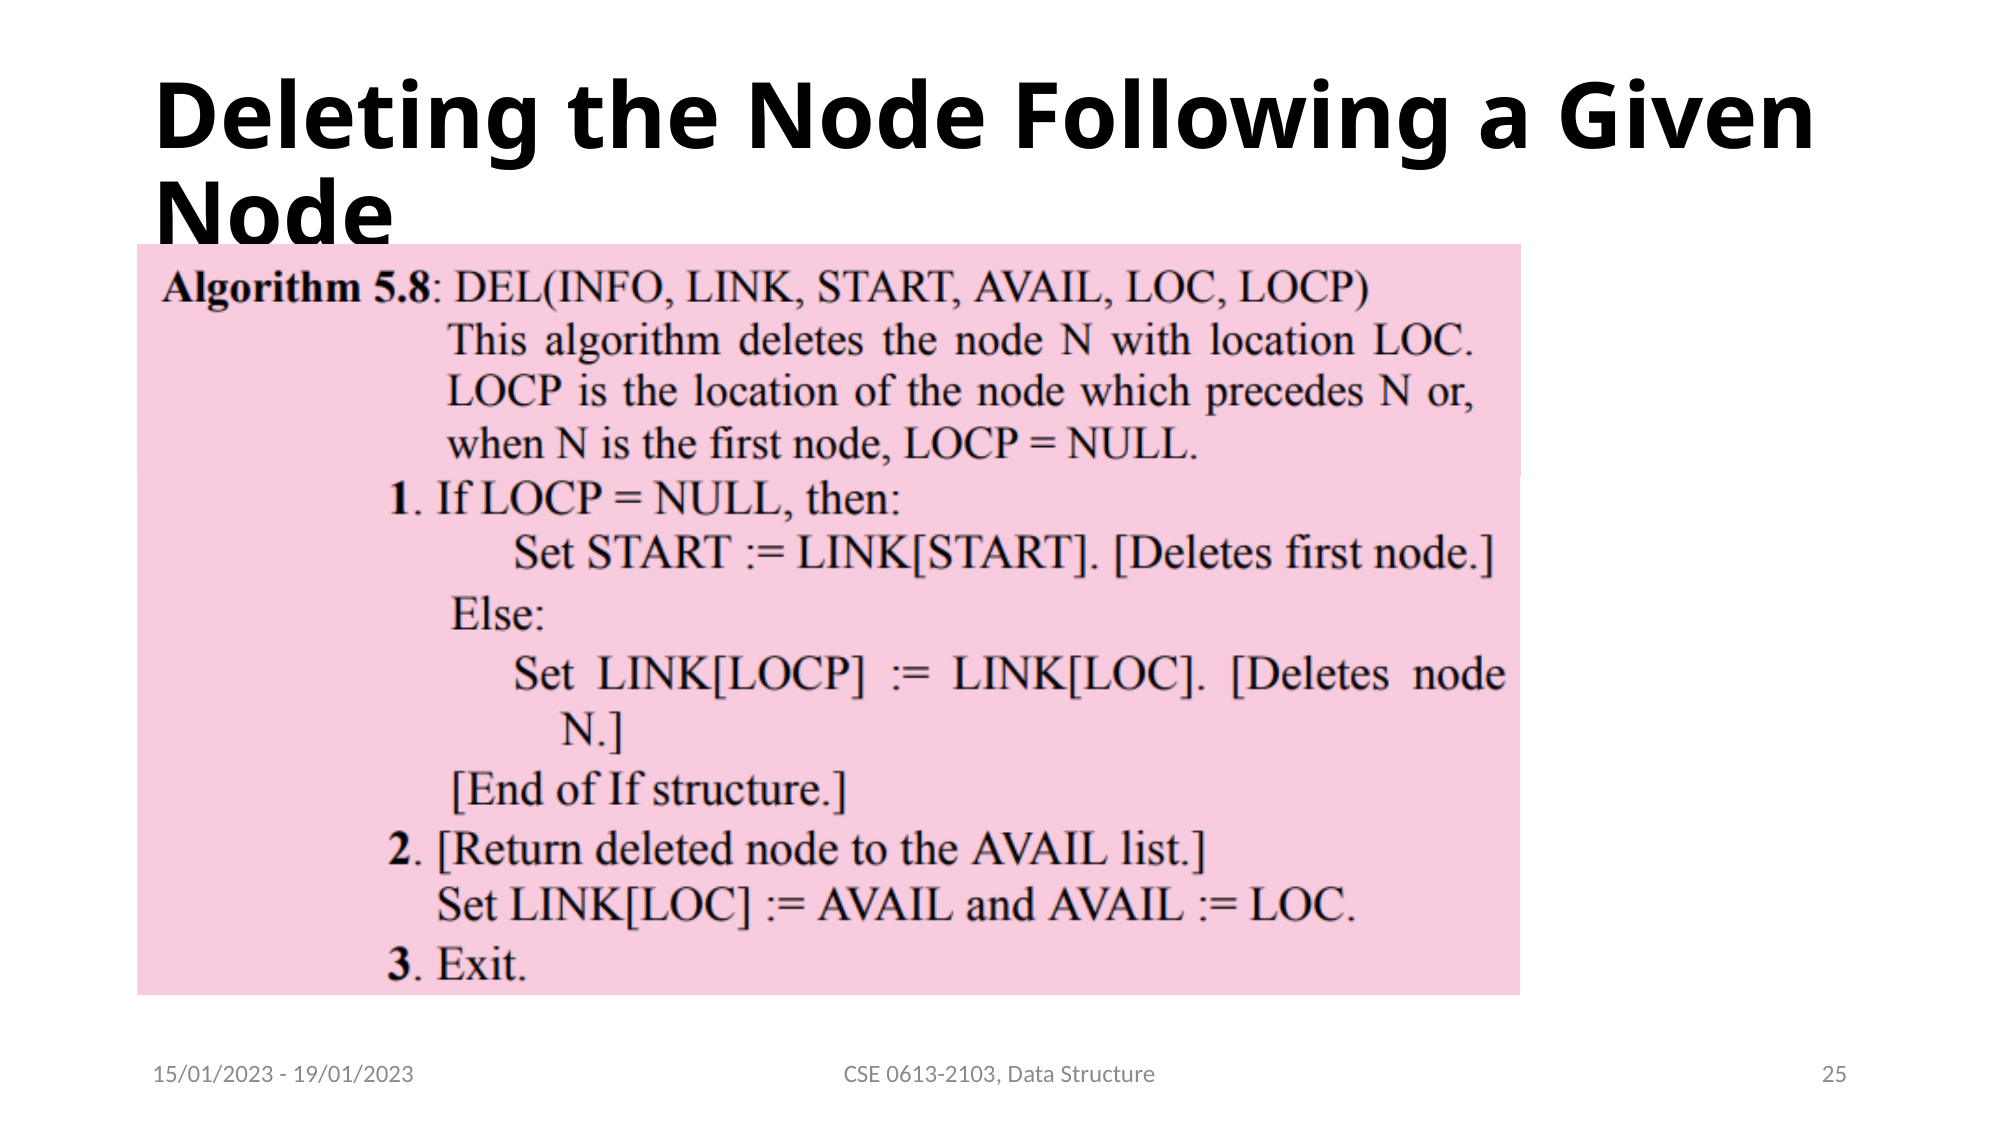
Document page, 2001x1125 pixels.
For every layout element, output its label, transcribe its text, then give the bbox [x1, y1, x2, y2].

picture [137, 244, 1521, 995]
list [137, 244, 1520, 476]
footer CSE 0613-2103, Data Structure [662, 1042, 1338, 1103]
slide_number 25 [1412, 1042, 1863, 1103]
title Deleting the Node Following a Given Node [137, 59, 1863, 278]
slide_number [137, 1042, 588, 1103]
